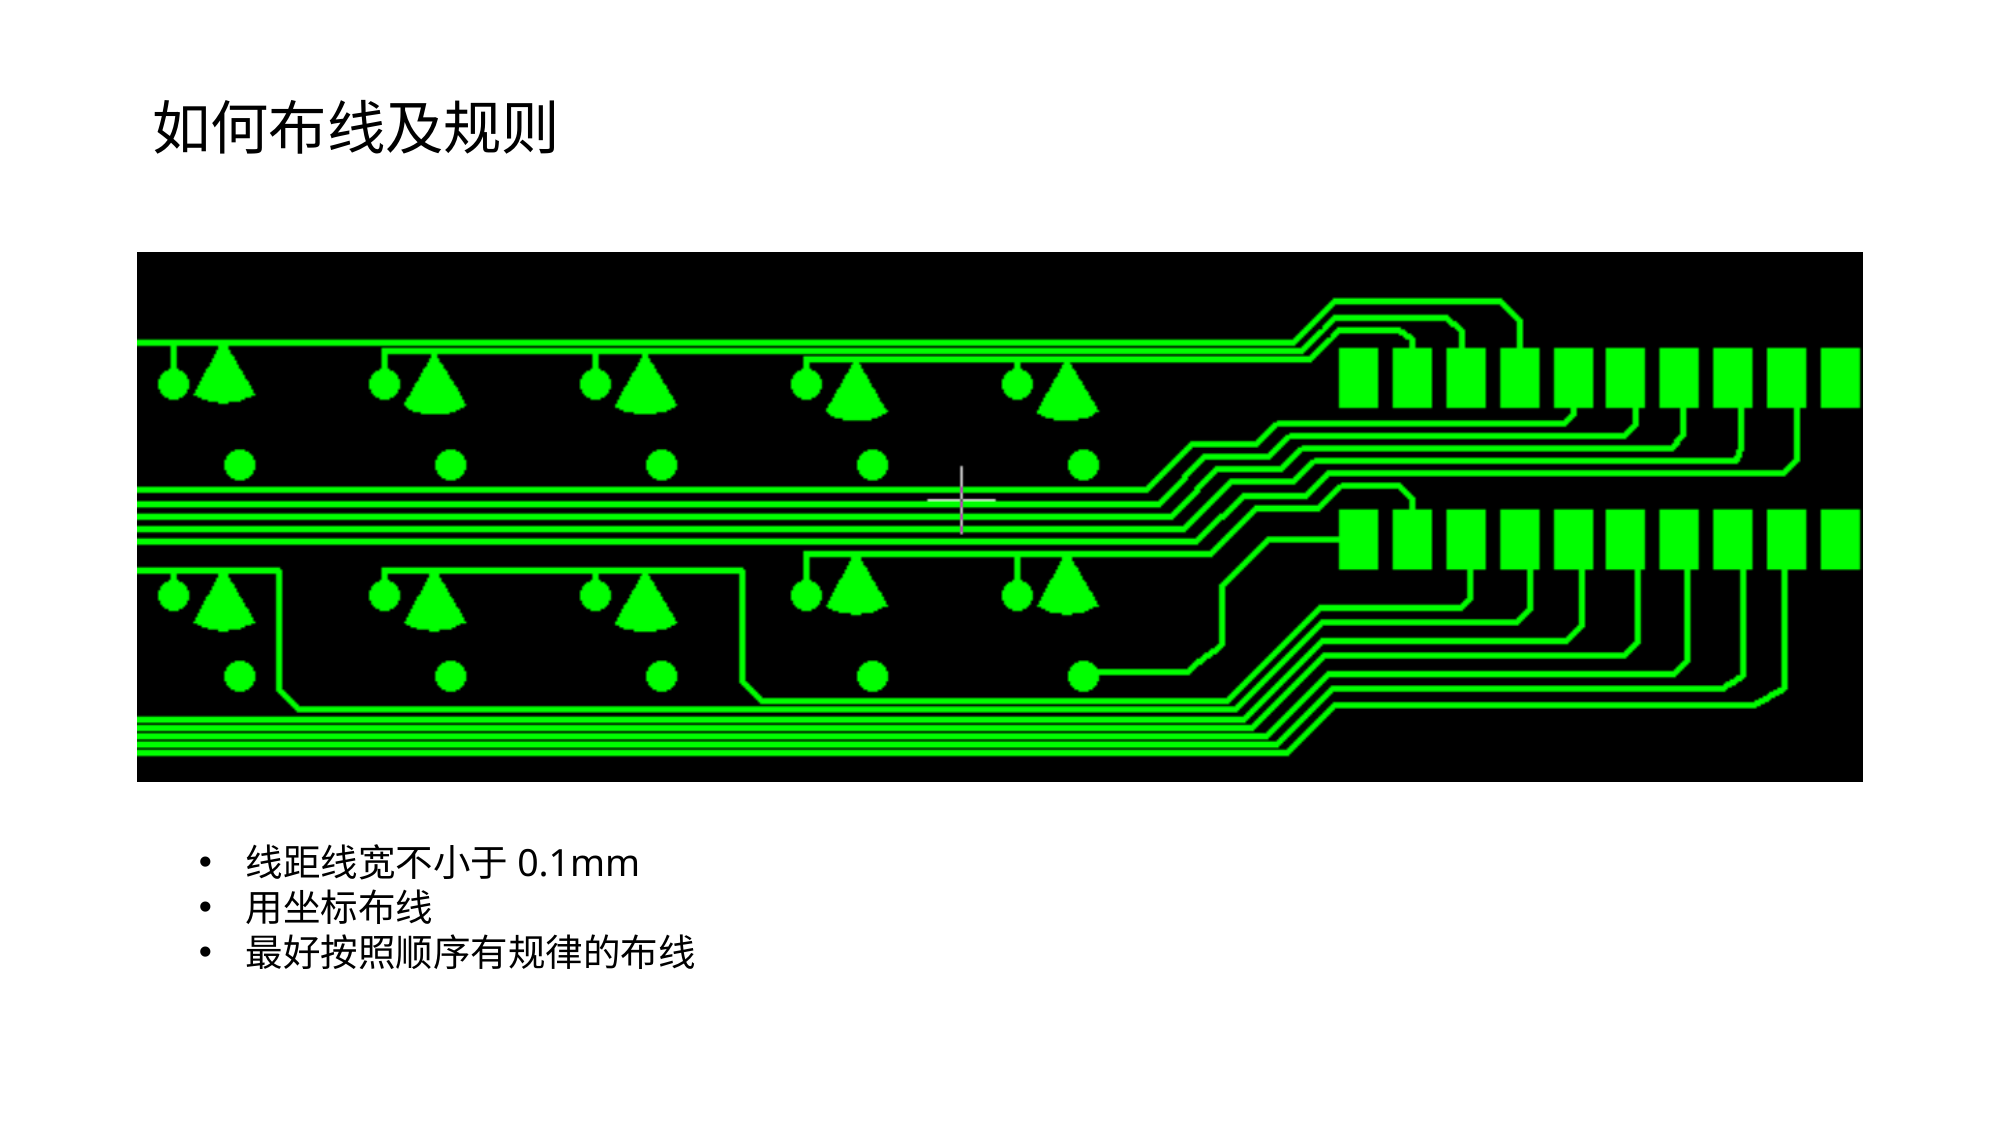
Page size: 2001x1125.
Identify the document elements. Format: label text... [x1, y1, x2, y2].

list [137, 252, 1863, 782]
title 如何布线及规则 [137, 59, 1804, 202]
text_box 线距线宽不小于0.1mm 用坐标布线 最好按照顺序有规律的布线 [184, 831, 711, 982]
